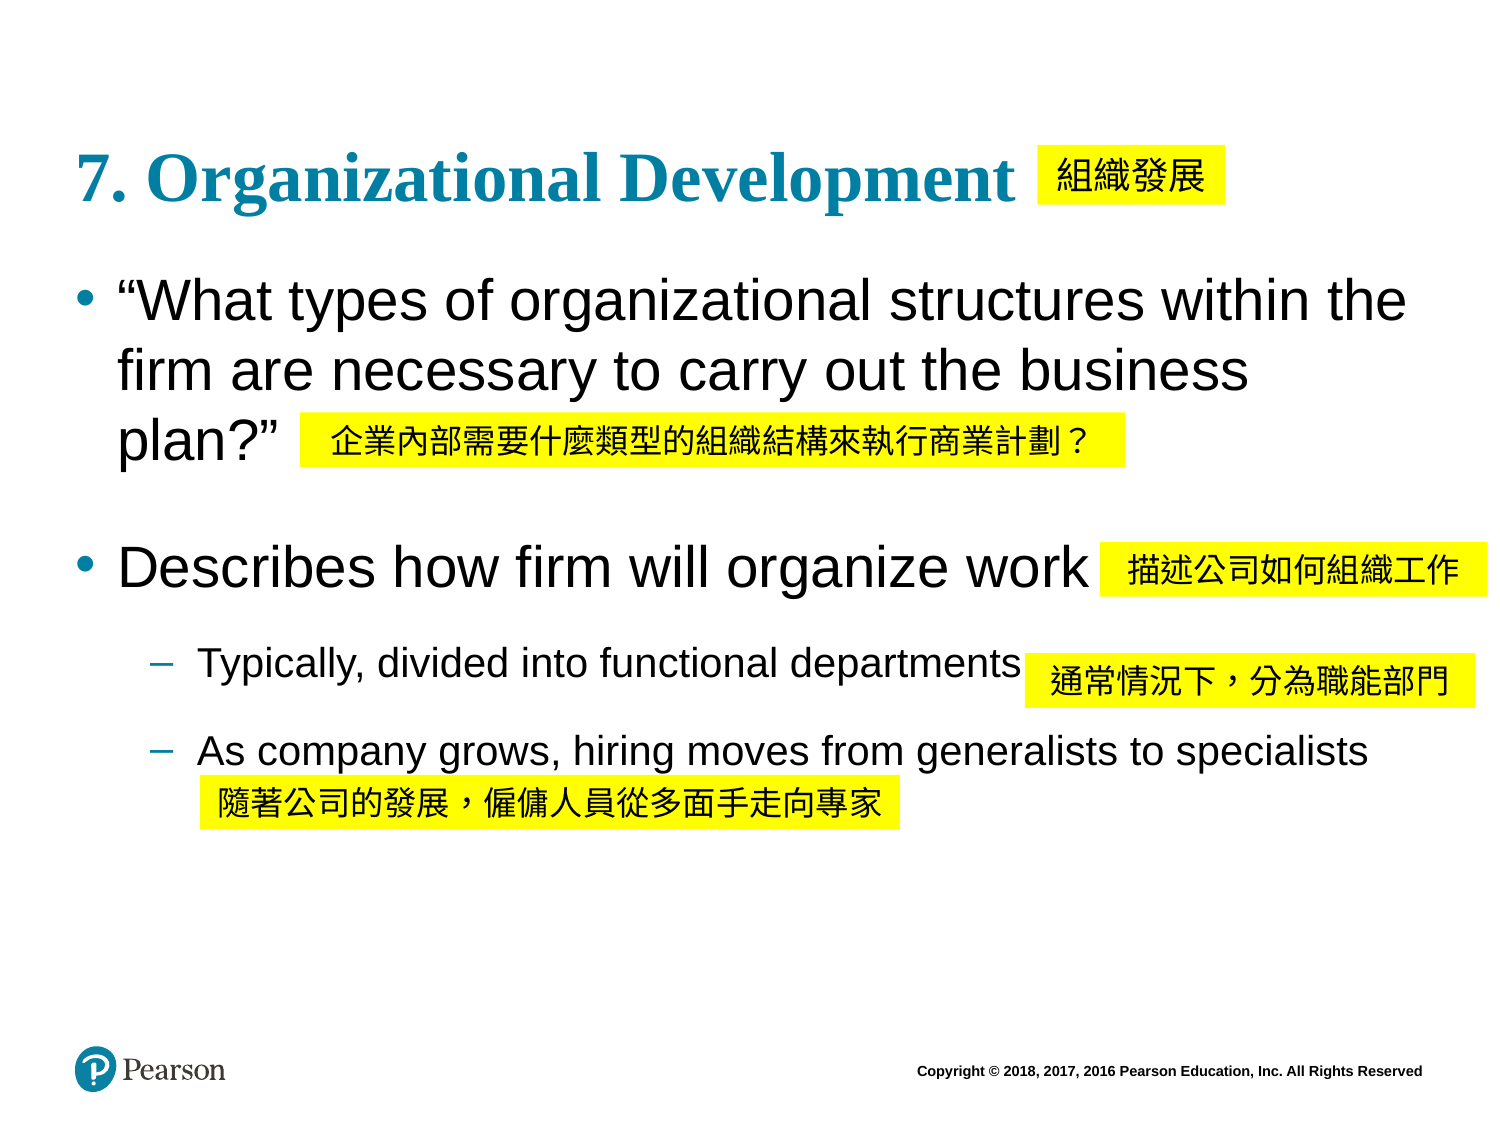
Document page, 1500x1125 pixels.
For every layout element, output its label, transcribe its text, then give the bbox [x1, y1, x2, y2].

title 7. Organizational Development [75, 35, 1425, 216]
text_box 組織發展 [1037, 144, 1225, 205]
text_box 隨著公司的發展，僱傭人員從多面手走向專家 [200, 774, 900, 830]
list “What types of organizational structures within the firm are necessary to carry out the business plan?” Describes how firm will organize work Typically, divided into functional departments As company grows, hiring moves from generalists to specialists [75, 262, 1425, 1005]
text_box 企業內部需要什麼類型的組織結構來執行商業計劃？ [299, 412, 1125, 468]
text_box 描述公司如何組織工作 [1099, 542, 1488, 597]
text_box 通常情況下，分為職能部門 [1024, 653, 1475, 708]
